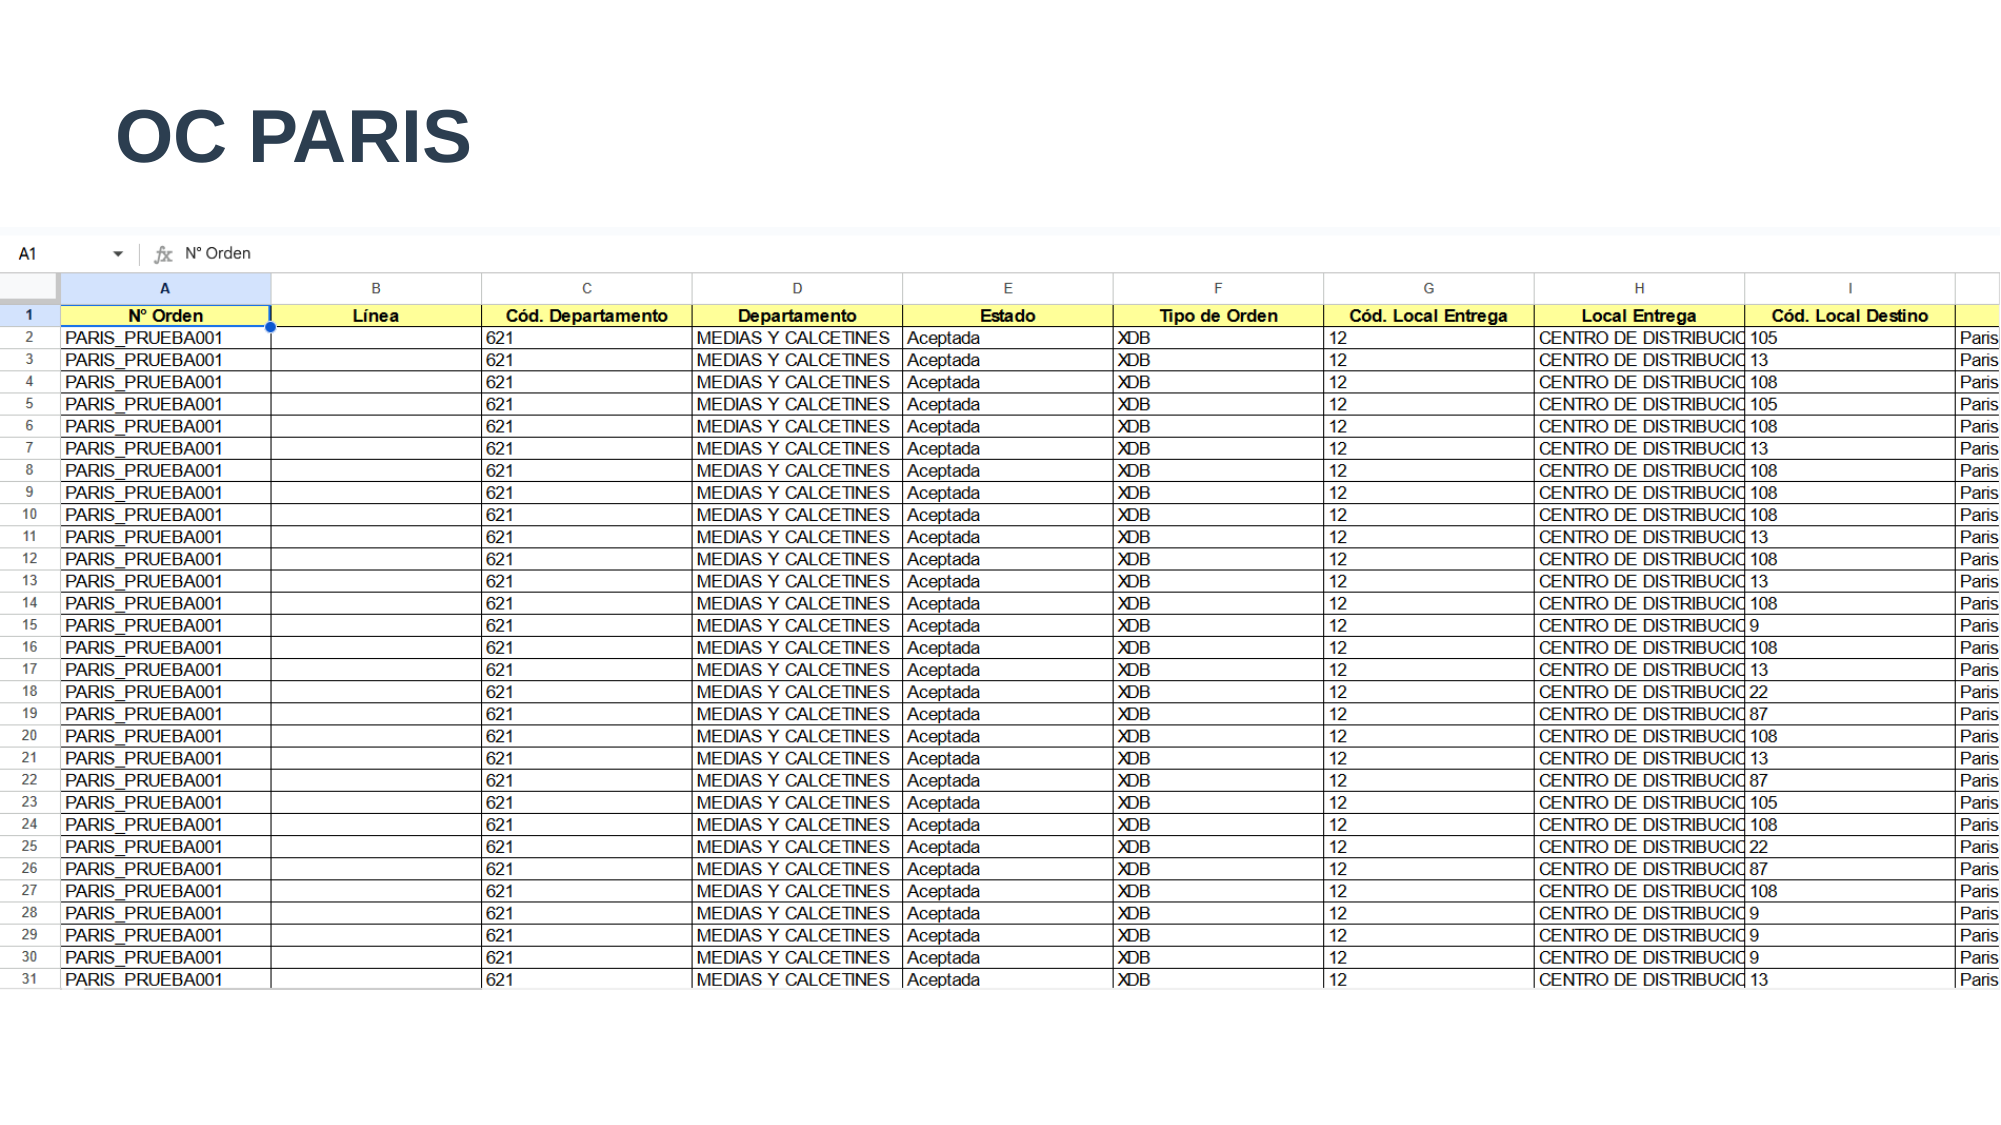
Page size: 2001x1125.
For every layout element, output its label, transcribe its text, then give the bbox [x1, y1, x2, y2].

picture [0, 226, 2000, 990]
title OC PARIS [100, 90, 1863, 223]
